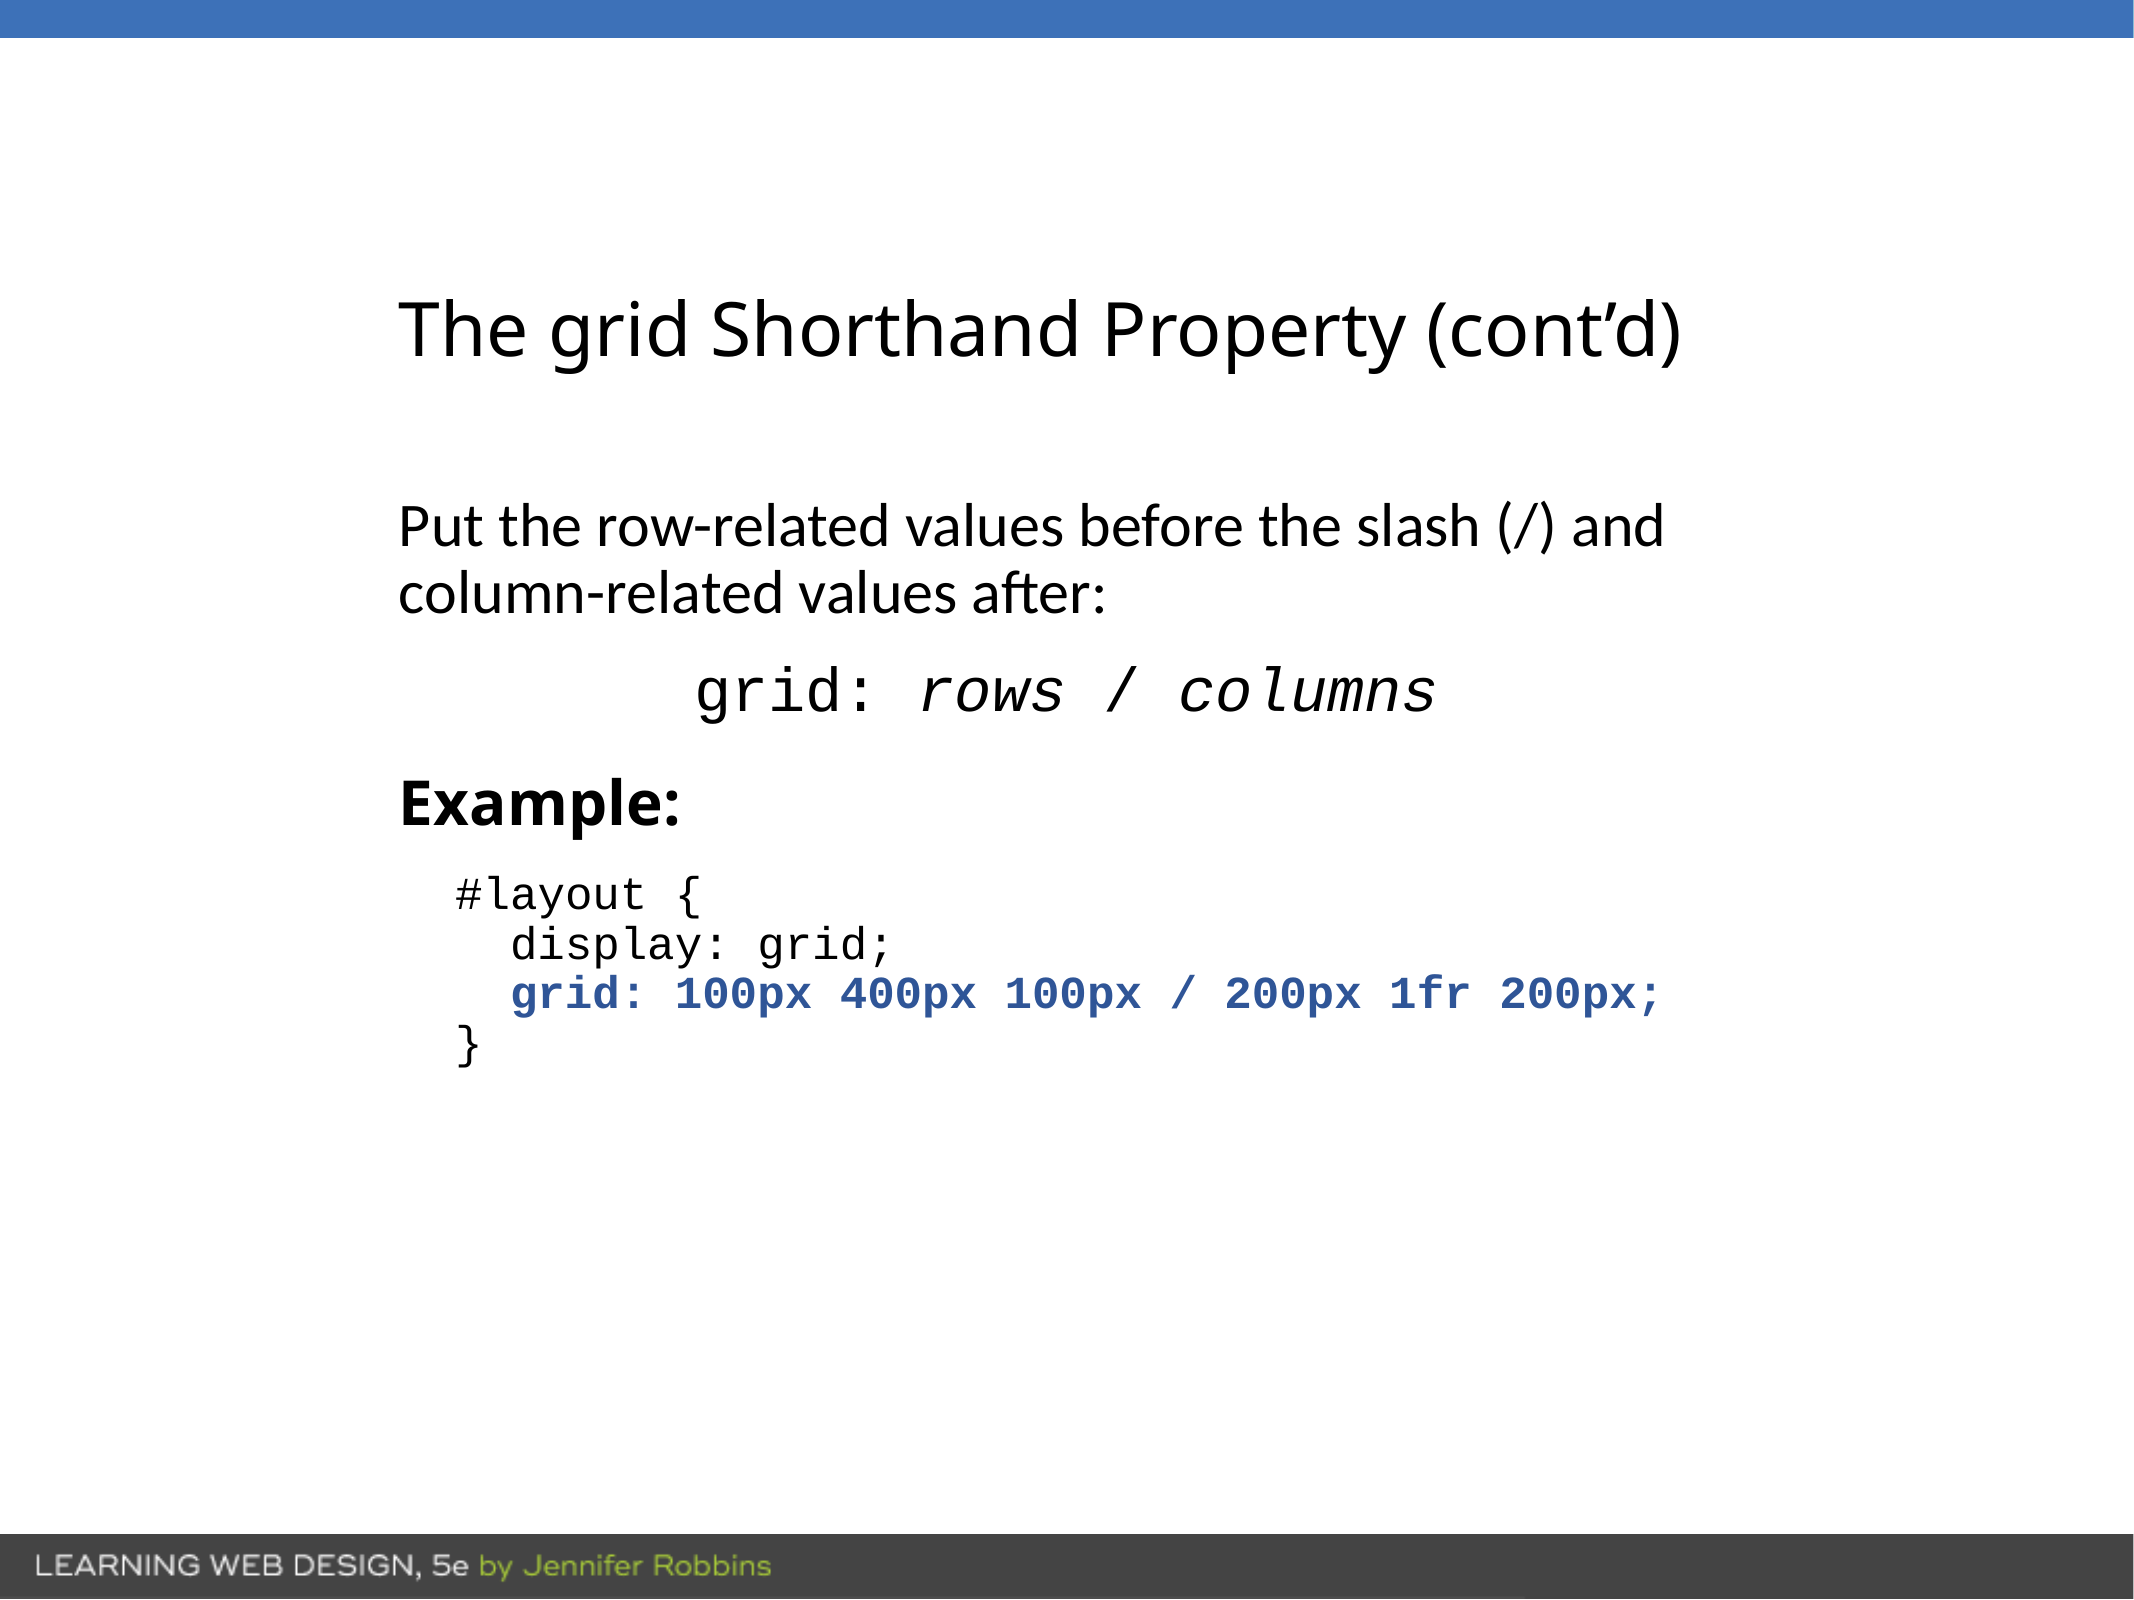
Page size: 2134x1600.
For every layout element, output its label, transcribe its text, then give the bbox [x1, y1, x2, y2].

title The grid Shorthand Property (cont’d) [383, 254, 1750, 410]
picture [0, 1534, 2134, 1599]
list Put the row-related values before the slash (/) and column-related values after: grid: rows / columns Example: #layout { display: grid; grid: 100px 400px 100px / 200px 1fr 200px; } [383, 485, 1750, 1294]
